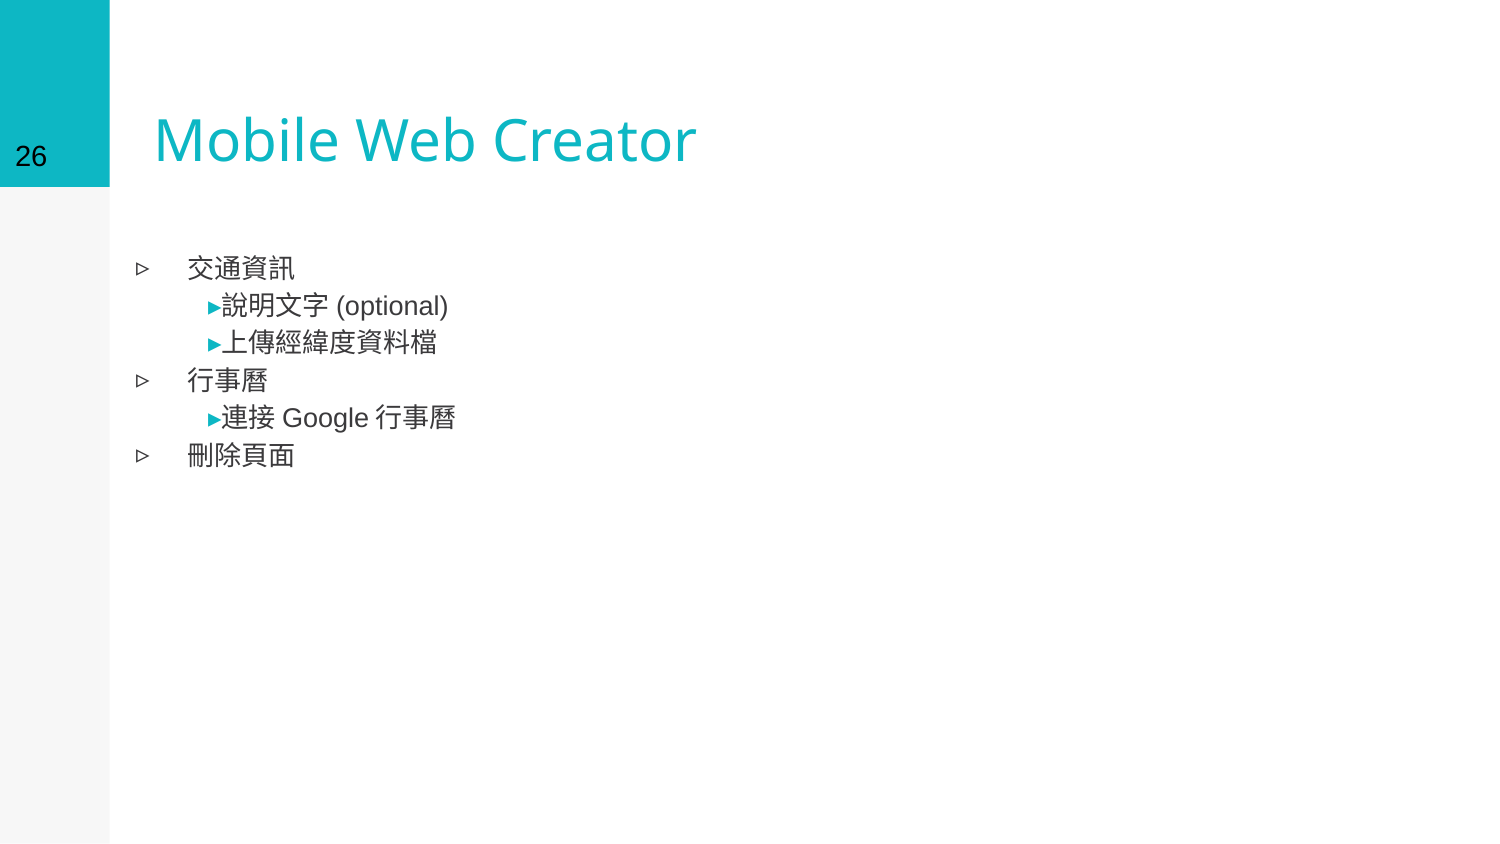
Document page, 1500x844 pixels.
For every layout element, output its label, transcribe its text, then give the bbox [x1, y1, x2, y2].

slide_number 26 [0, 0, 110, 187]
title Mobile Web Creator [138, 0, 1129, 188]
list 交通資訊 說明文字(optional) 上傳經緯度資料檔 行事曆 連接Google行事曆 刪除頁面 [97, 231, 1365, 844]
